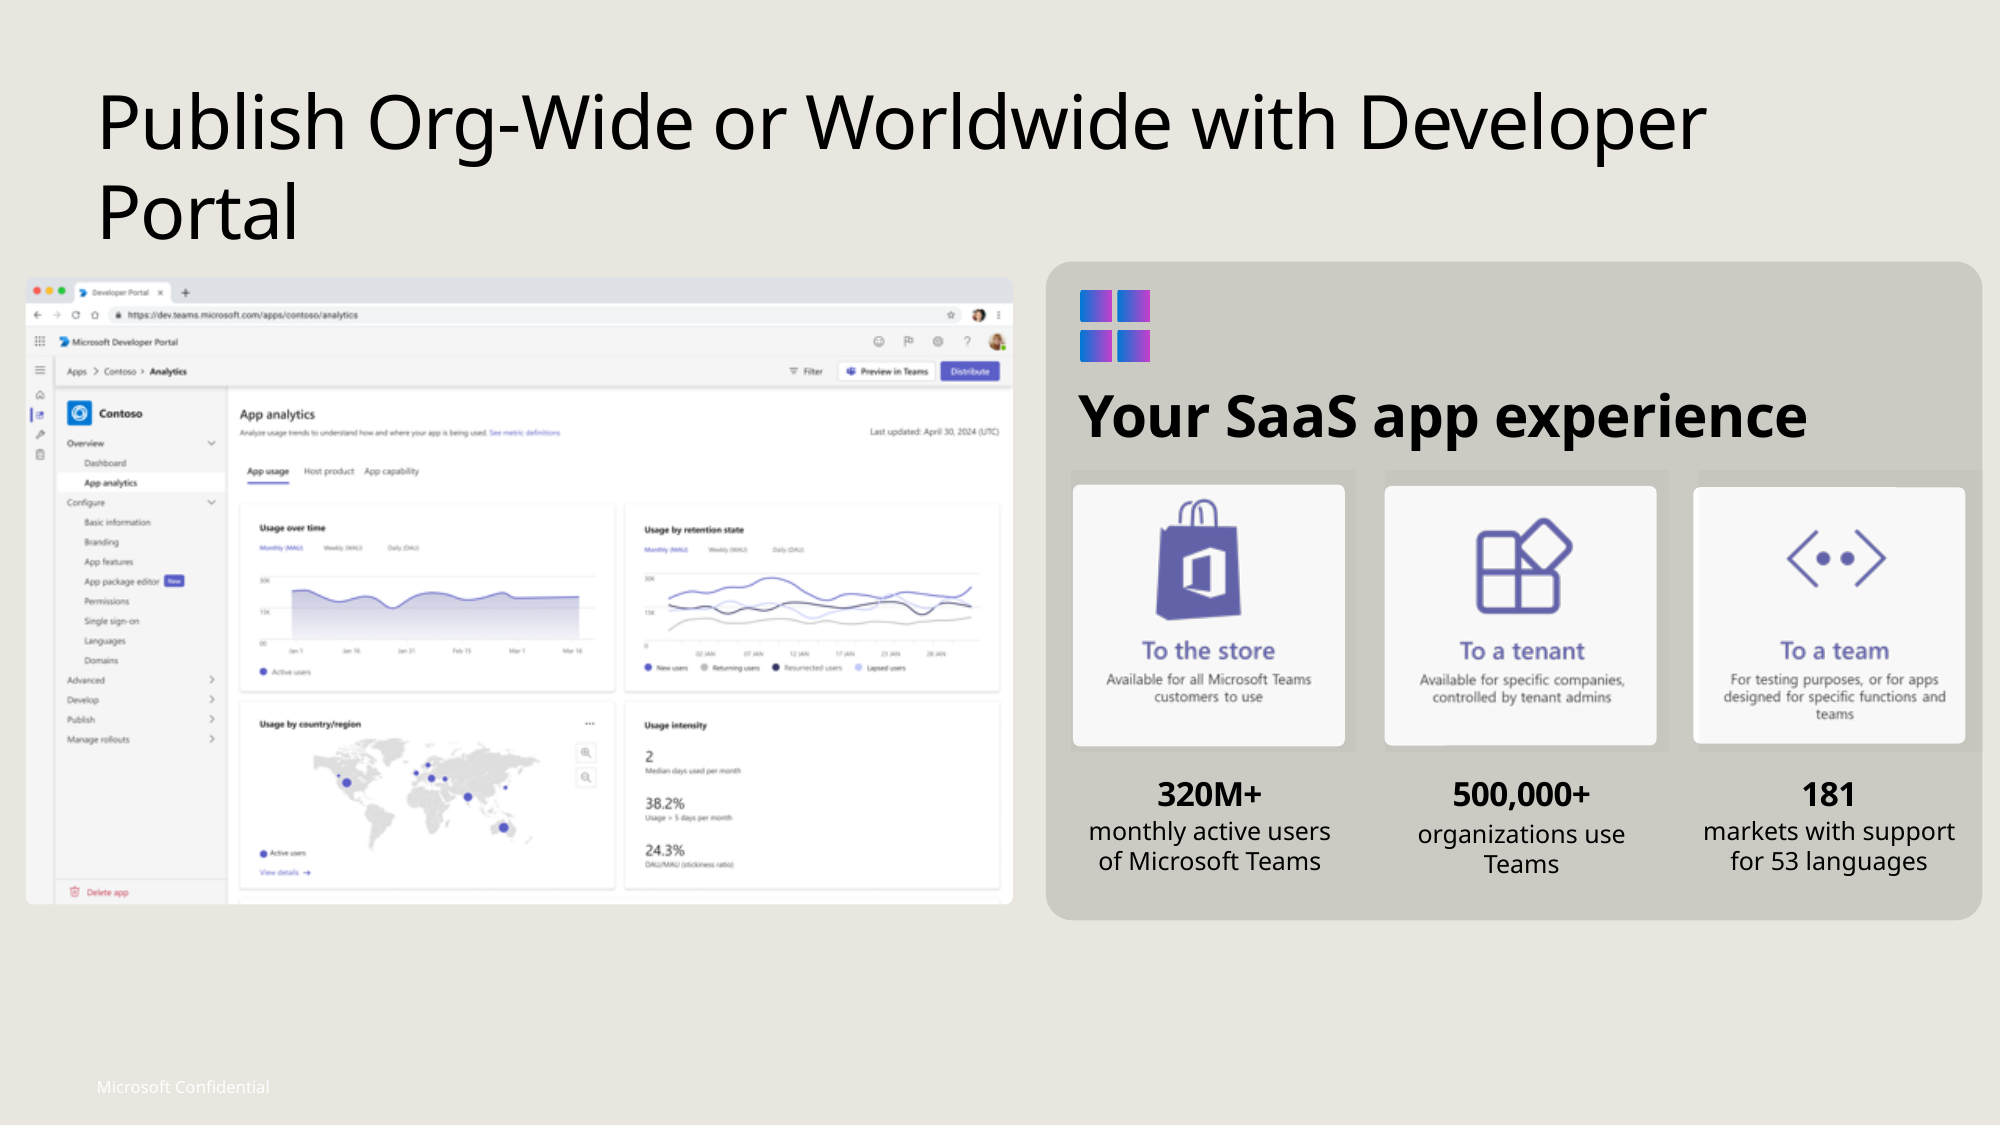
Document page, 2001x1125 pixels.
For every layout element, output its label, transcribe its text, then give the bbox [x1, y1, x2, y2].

text_box 181 [1740, 765, 1918, 808]
picture [25, 277, 1014, 905]
text_box [1116, 289, 1151, 324]
picture [1070, 470, 1983, 753]
text_box [1079, 289, 1114, 324]
text_box [1079, 328, 1114, 364]
text_box 320M+ [1104, 765, 1316, 808]
text_box Microsoft Confidential [96, 1069, 772, 1104]
text_box Your SaaS app experience [1063, 372, 2000, 458]
text_box monthly active users of Microsoft Teams [1060, 808, 1360, 883]
text_box organizations use Teams [1362, 811, 1681, 886]
text_box [1116, 328, 1151, 364]
title Publish Org-Wide or Worldwide with Developer Portal [96, 75, 1904, 166]
text_box [1045, 260, 1984, 922]
text_box 500,000+ [1391, 765, 1653, 811]
text_box markets with support for 53 languages [1684, 808, 1974, 883]
